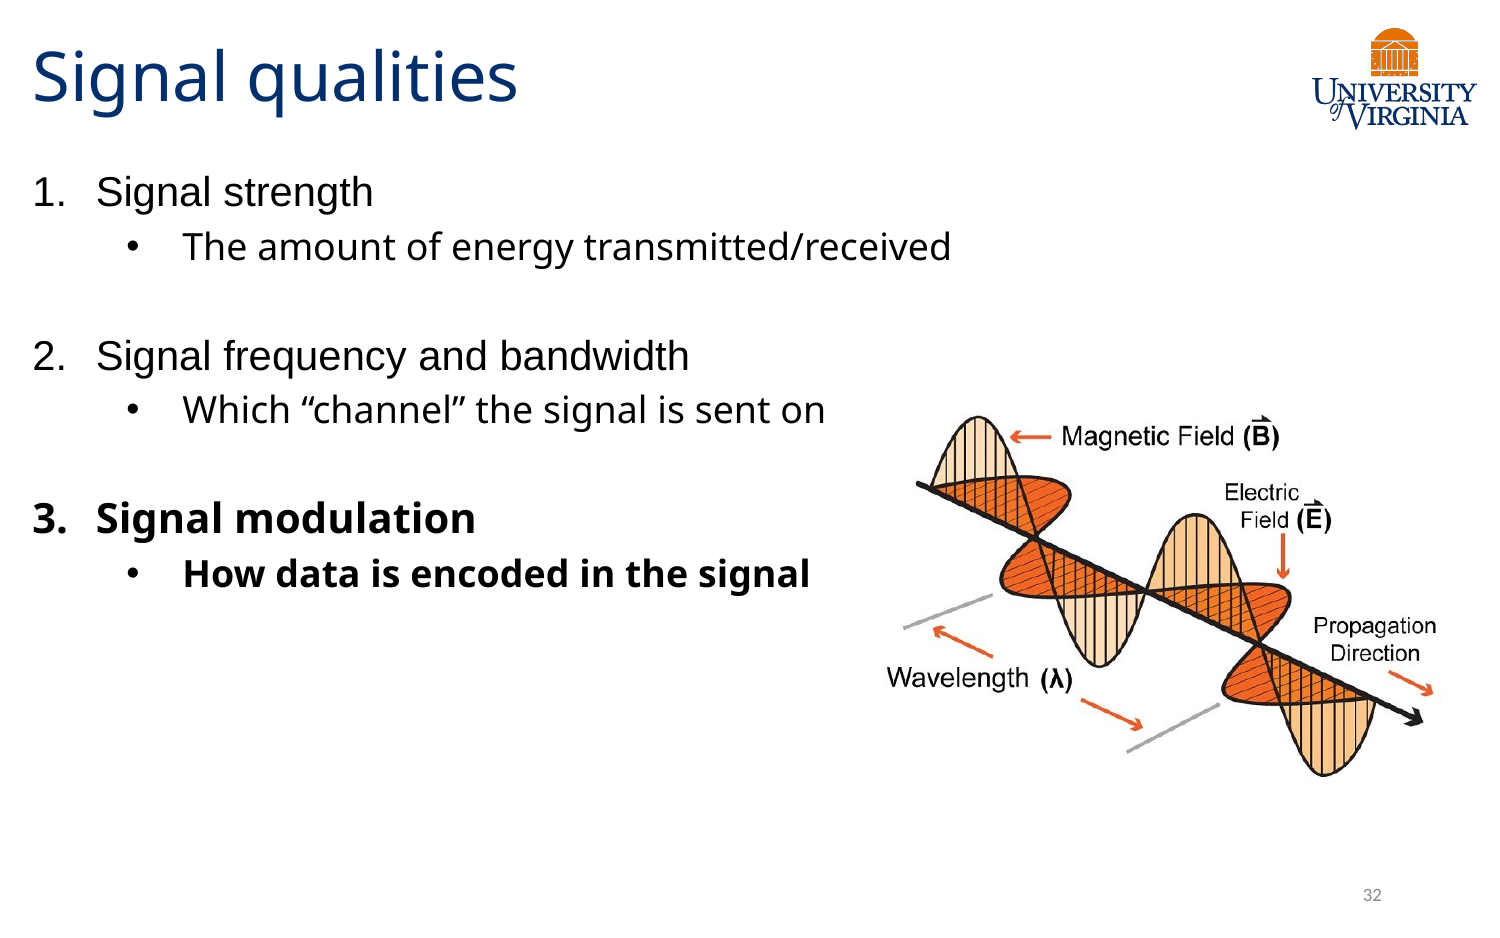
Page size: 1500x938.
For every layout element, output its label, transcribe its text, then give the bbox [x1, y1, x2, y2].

list Signal strength The amount of energy transmitted/received Signal frequency and bandwidth Which “channel” the signal is sent on Signal modulation How data is encoded in the signal [17, 157, 1483, 845]
picture [869, 400, 1456, 792]
picture [1312, 28, 1477, 130]
slide_number 32 [1059, 868, 1397, 919]
title Signal qualities [17, 14, 1297, 145]
